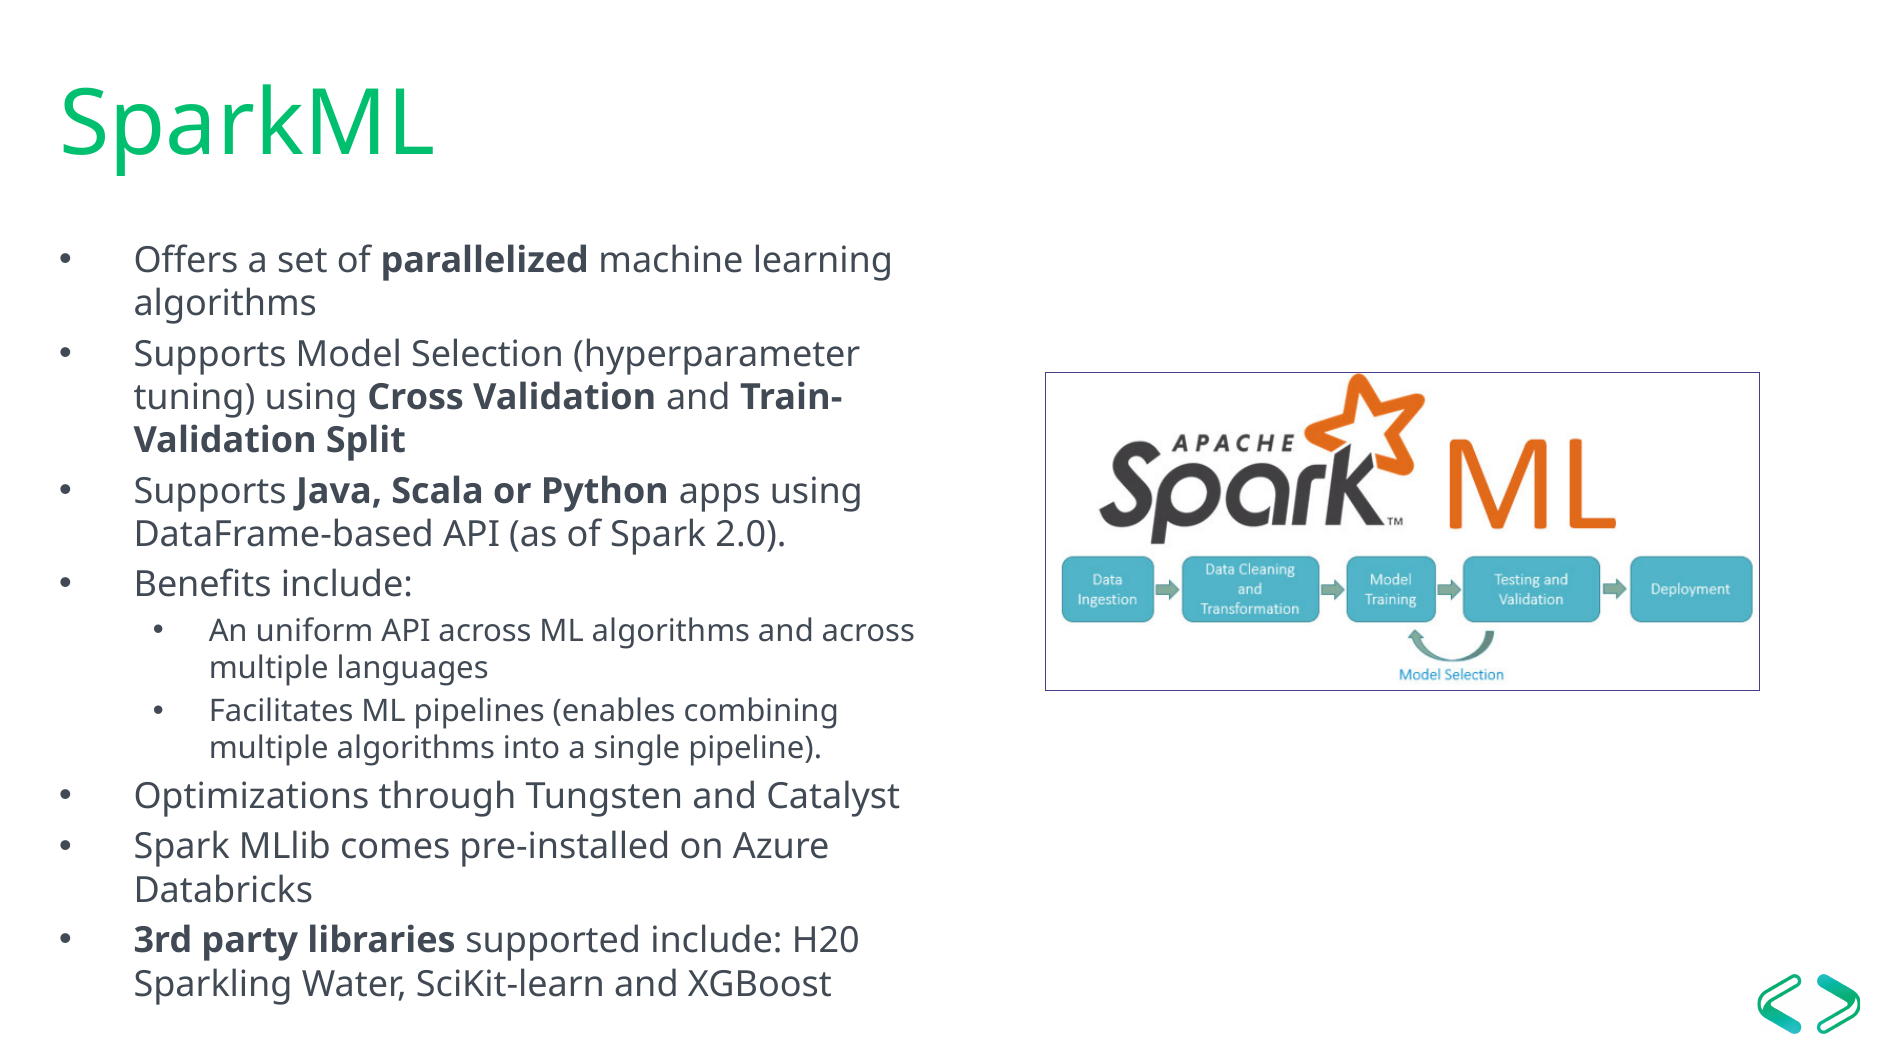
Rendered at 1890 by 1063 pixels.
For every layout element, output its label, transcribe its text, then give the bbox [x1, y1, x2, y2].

picture [1045, 372, 1761, 691]
list Offers a set of parallelized machine learning algorithms Supports Model Selection (hyperparameter tuning) using Cross Validation and Train-Validation Split Supports Java, Scala or Python apps using DataFrame-based API (as of Spark 2.0). Benefits include: An uniform API across ML algorithms and across multiple languages Facilitates ML pipelines (enables combining multiple algorithms into a single pipeline). Optimizations through Tungsten and Catalyst Spark MLlib comes pre-installed on Azure Databricks 3rd party libraries supported include: H20 Sparkling Water, SciKit-learn and XGBoost [59, 236, 945, 1004]
title SparkML [59, 59, 1831, 178]
